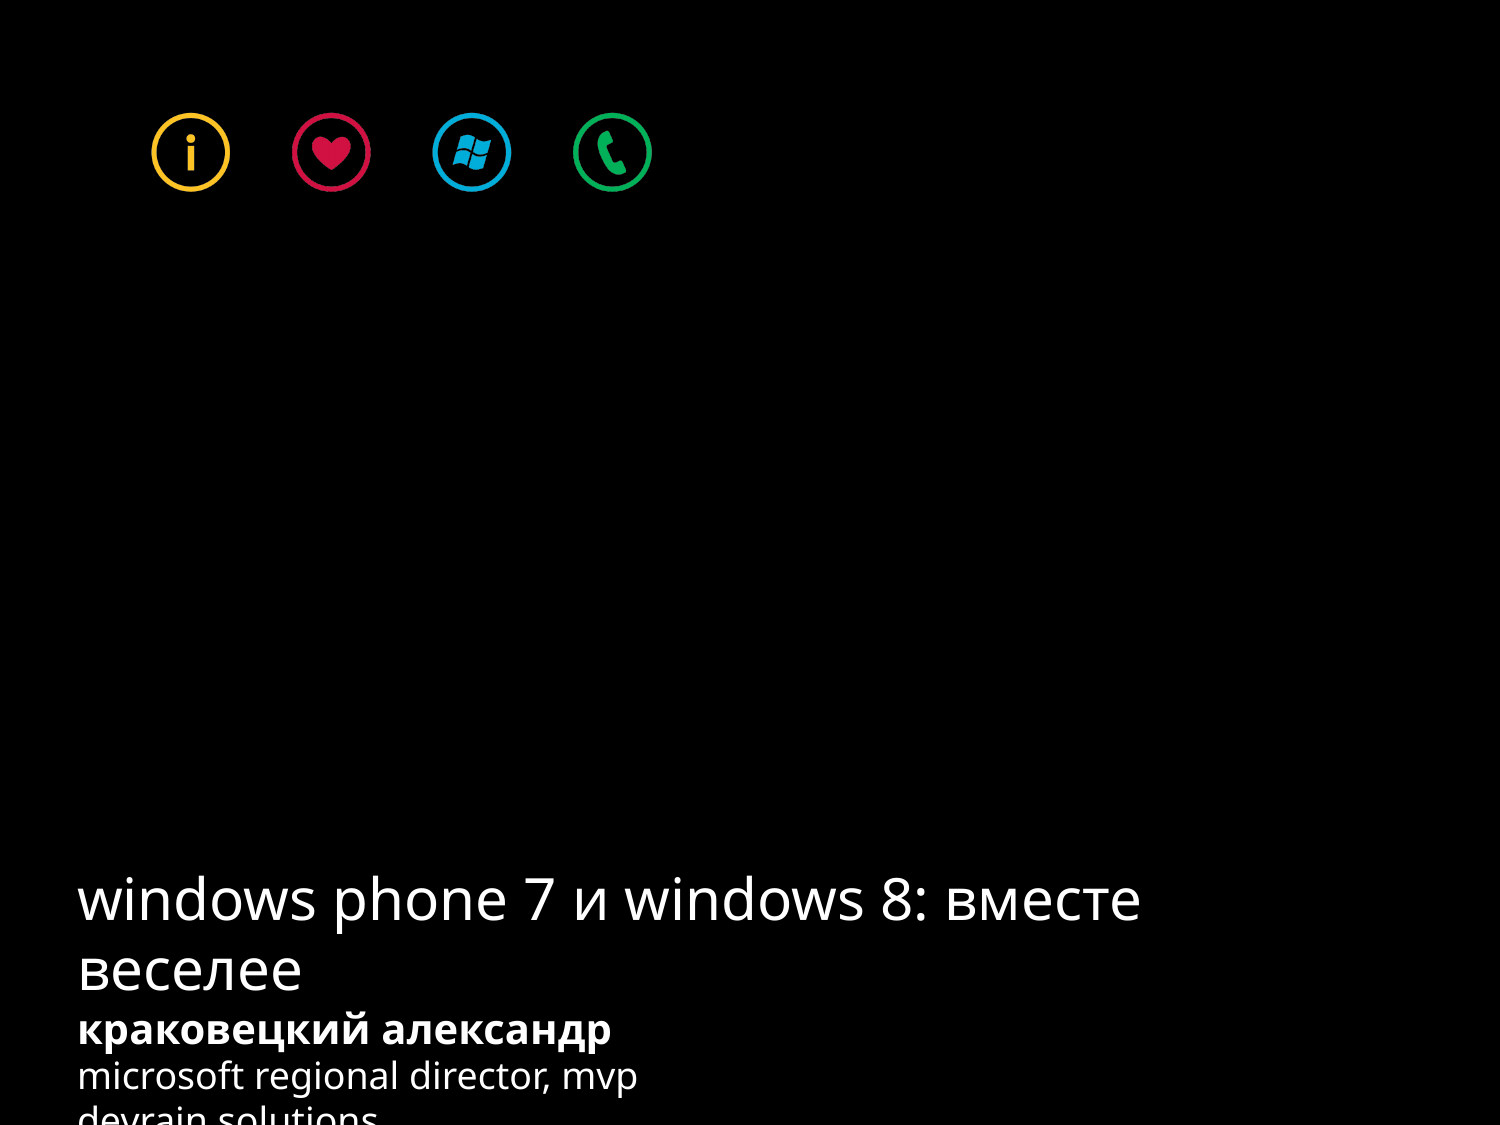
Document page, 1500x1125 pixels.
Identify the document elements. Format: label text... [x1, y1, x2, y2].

picture [137, 95, 663, 213]
text_box windows phone 7 и windows 8: вместе веселее краковецкий александр microsoft regional director, mvp devrain solutions [62, 855, 1325, 1125]
